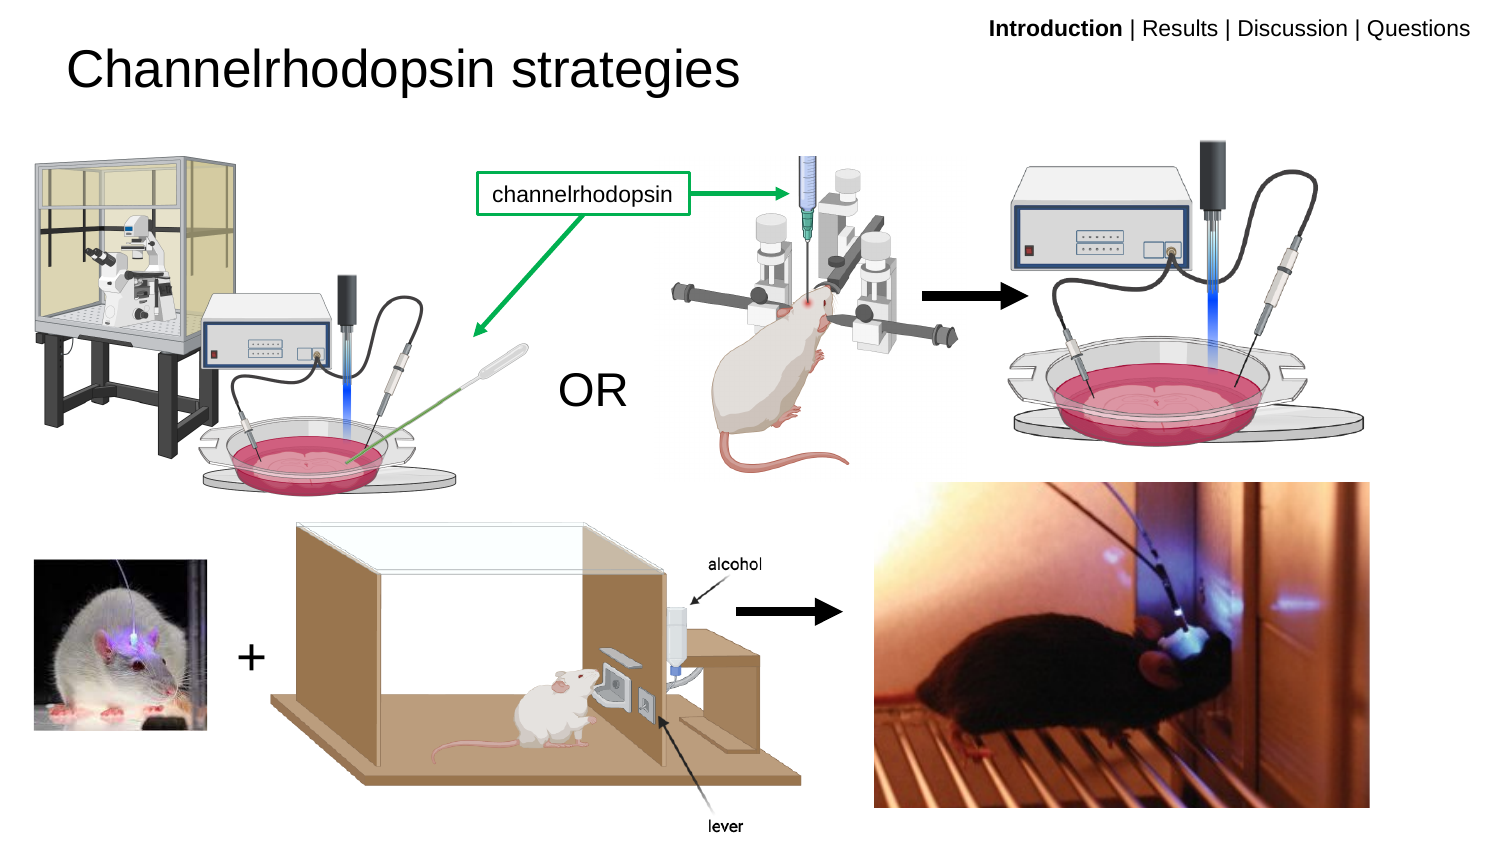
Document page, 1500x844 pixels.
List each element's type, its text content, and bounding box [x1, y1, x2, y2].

title Channelrhodopsin strategies [51, 19, 1449, 114]
picture [653, 155, 1370, 808]
text_box channelrhodopsin [538, 172, 648, 215]
text_box Introduction | Results | Discussion | Questions [973, 0, 1492, 56]
picture [264, 512, 802, 844]
picture [33, 155, 534, 503]
picture [987, 133, 1378, 459]
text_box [472, 214, 584, 338]
text_box OR [542, 343, 645, 433]
text_box + [221, 607, 259, 702]
picture [33, 559, 208, 731]
